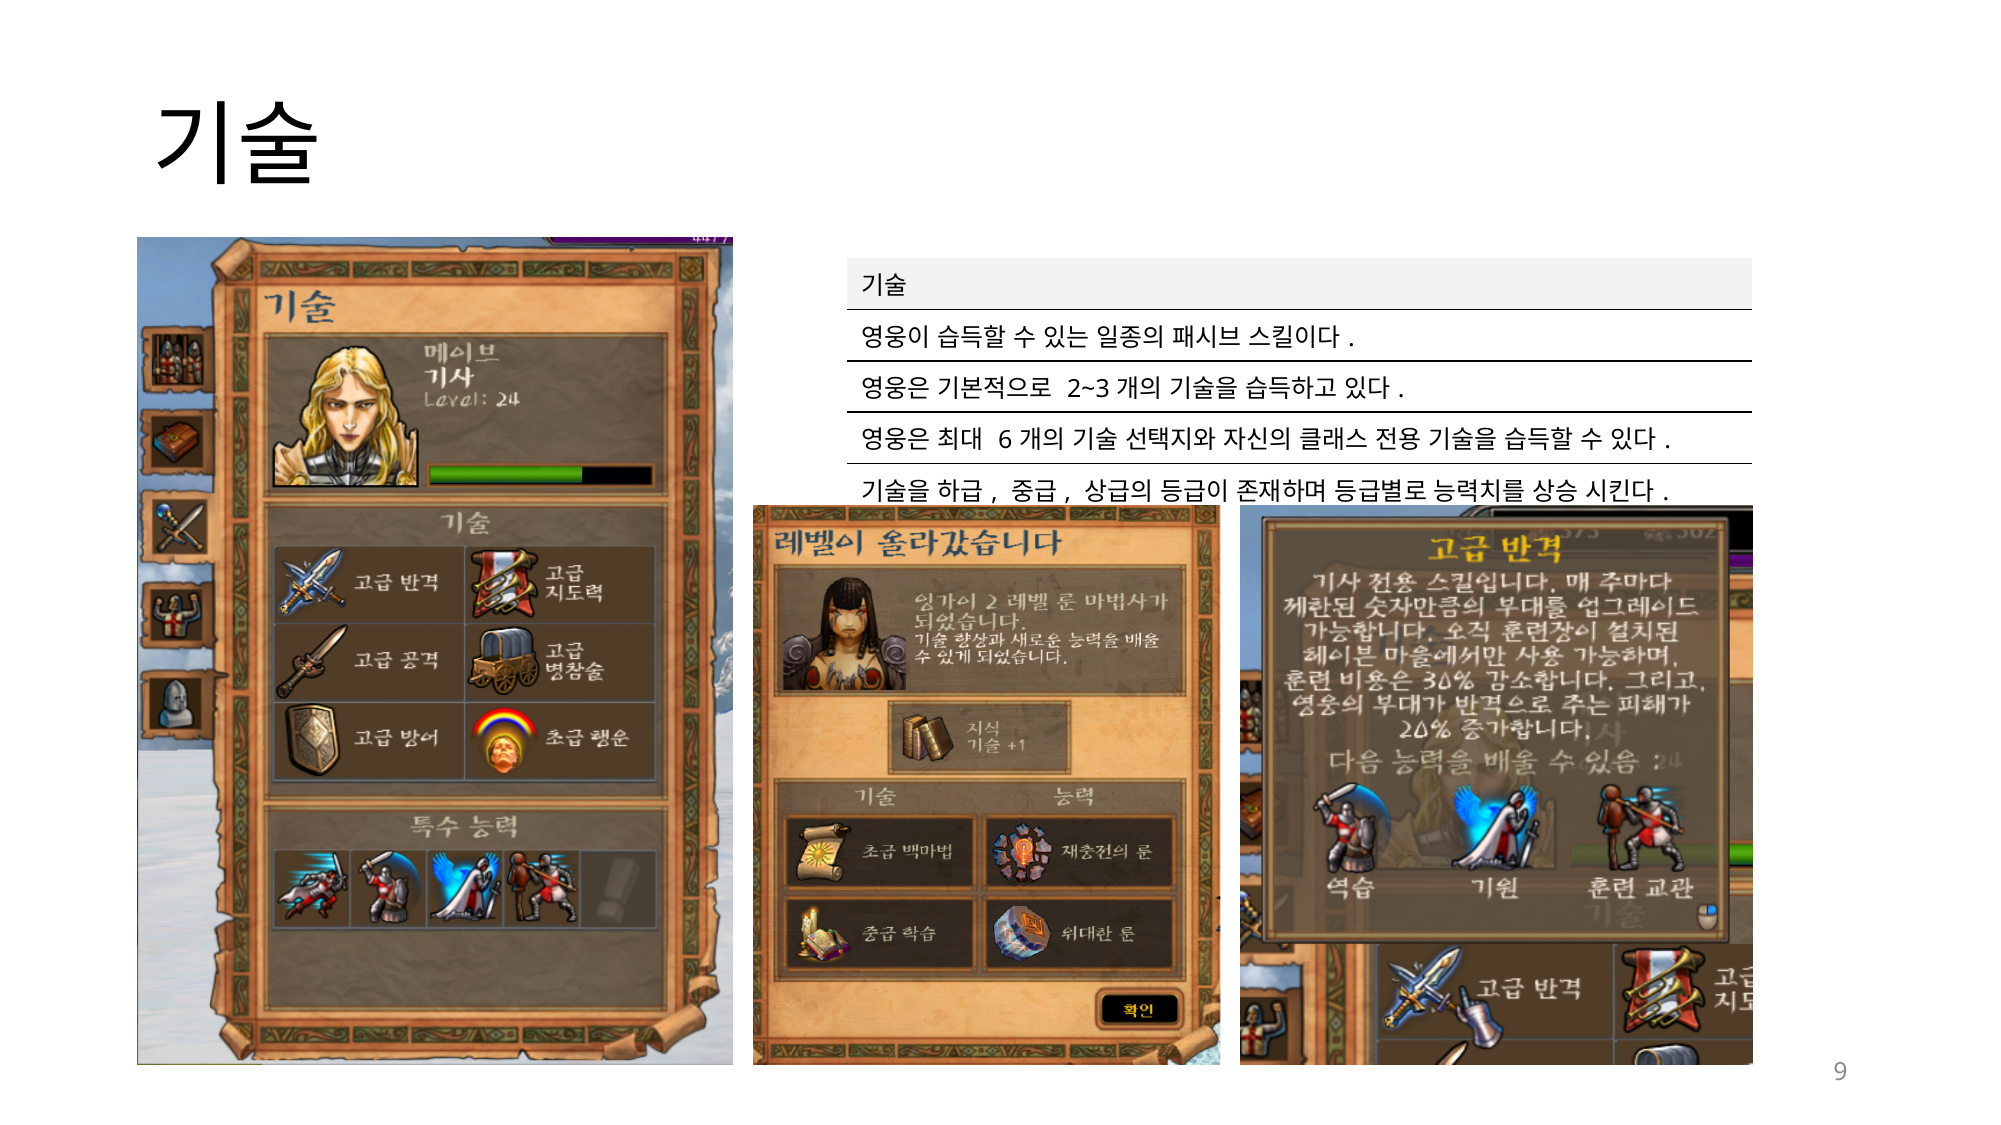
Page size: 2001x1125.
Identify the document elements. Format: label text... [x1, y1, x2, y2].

table_header 기술 [847, 258, 1752, 309]
slide_number 9 [1412, 1042, 1863, 1103]
picture [137, 237, 733, 1065]
title 기술 [137, 60, 1863, 237]
table_cell 영웅은 최대 6개의 기술 선택지와 자신의 클래스 전용 기술을 습득할 수 있다. [847, 413, 1752, 463]
table_cell 영웅이 습득할 수 있는 일종의 패시브 스킬이다. [847, 310, 1752, 360]
picture [1240, 505, 1753, 1065]
table_cell 기술을 하급, 중급, 상급의 등급이 존재하며 등급별로 능력치를 상승 시킨다. [847, 464, 1752, 515]
table_cell 영웅은 기본적으로 2~3개의 기술을 습득하고 있다. [847, 362, 1752, 411]
picture [753, 505, 1221, 1065]
